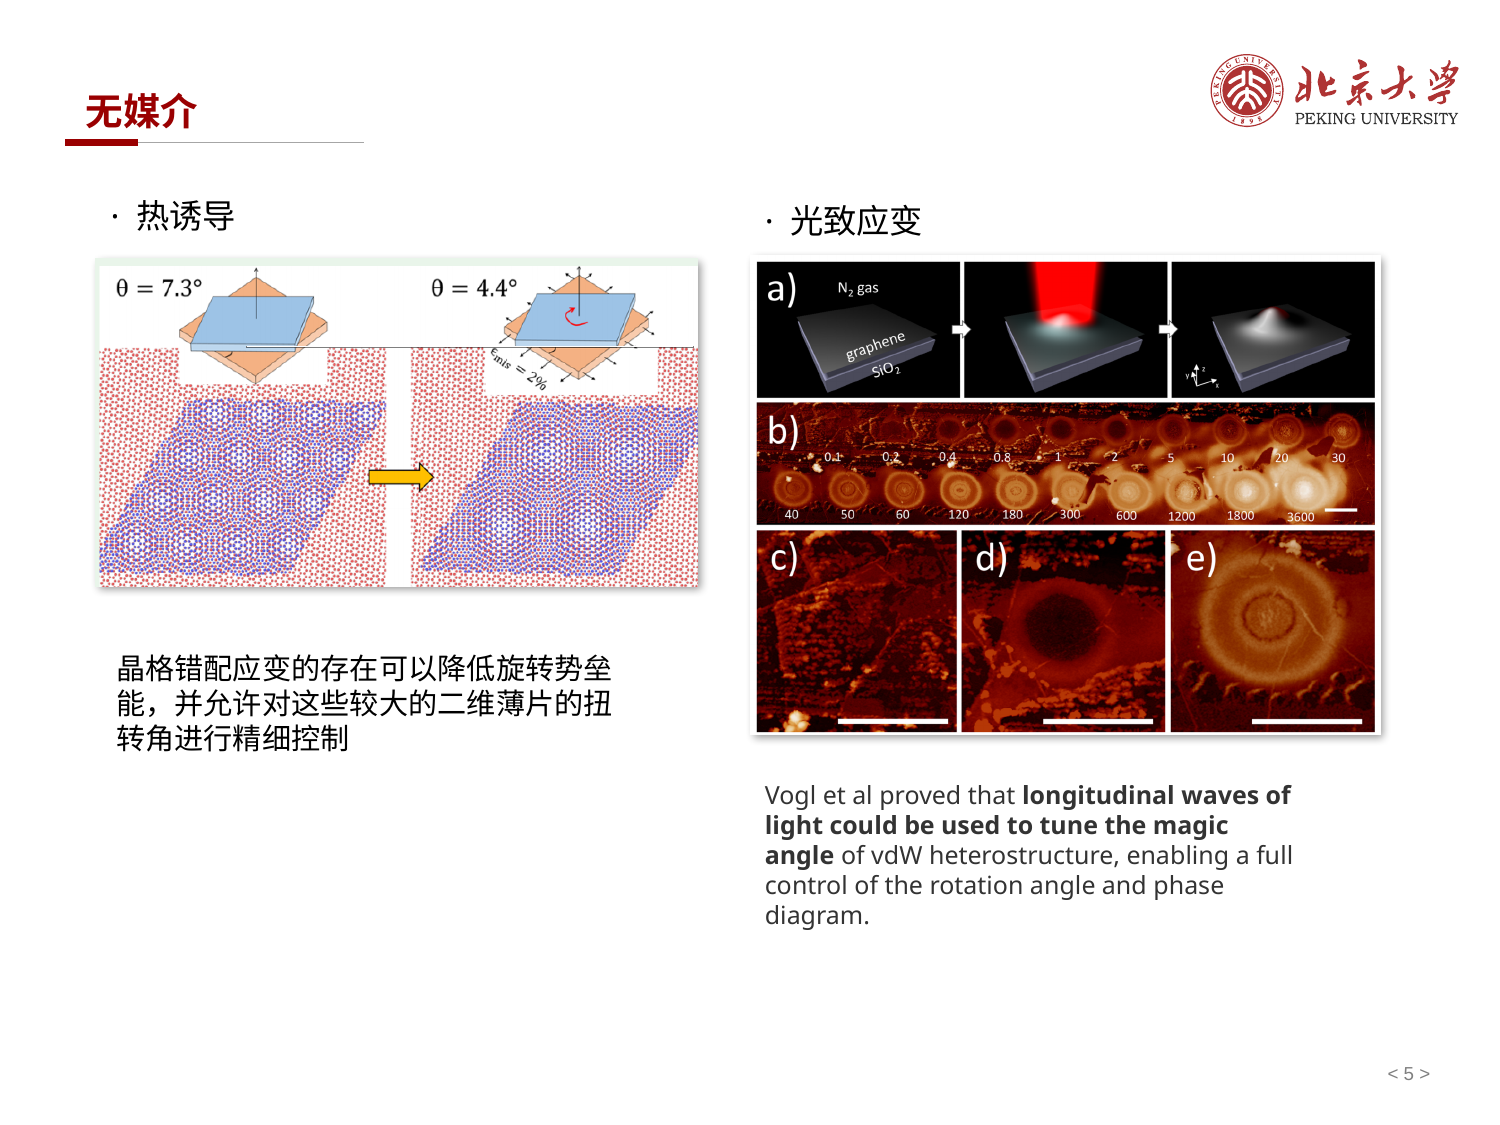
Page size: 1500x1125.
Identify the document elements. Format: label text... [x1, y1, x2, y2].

picture [749, 255, 1381, 735]
text_box Vogl et al proved that longitudinal waves of light could be used to tune the magic angle of vdW heterostructure, enabling a full control of the rotation angle and phase diagram. [749, 772, 1314, 938]
text_box · 热诱导 [95, 187, 396, 243]
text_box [1210, 54, 1459, 128]
text_box 晶格错配应变的存在可以降低旋转势垒能，并允许对这些较大的二维薄片的扭转角进行精细控制 [101, 642, 643, 763]
text_box · 光致应变 [750, 192, 1246, 248]
text_box 无媒介 [70, 39, 1186, 142]
picture [95, 258, 698, 587]
text_box < 5 > [1107, 1048, 1446, 1097]
